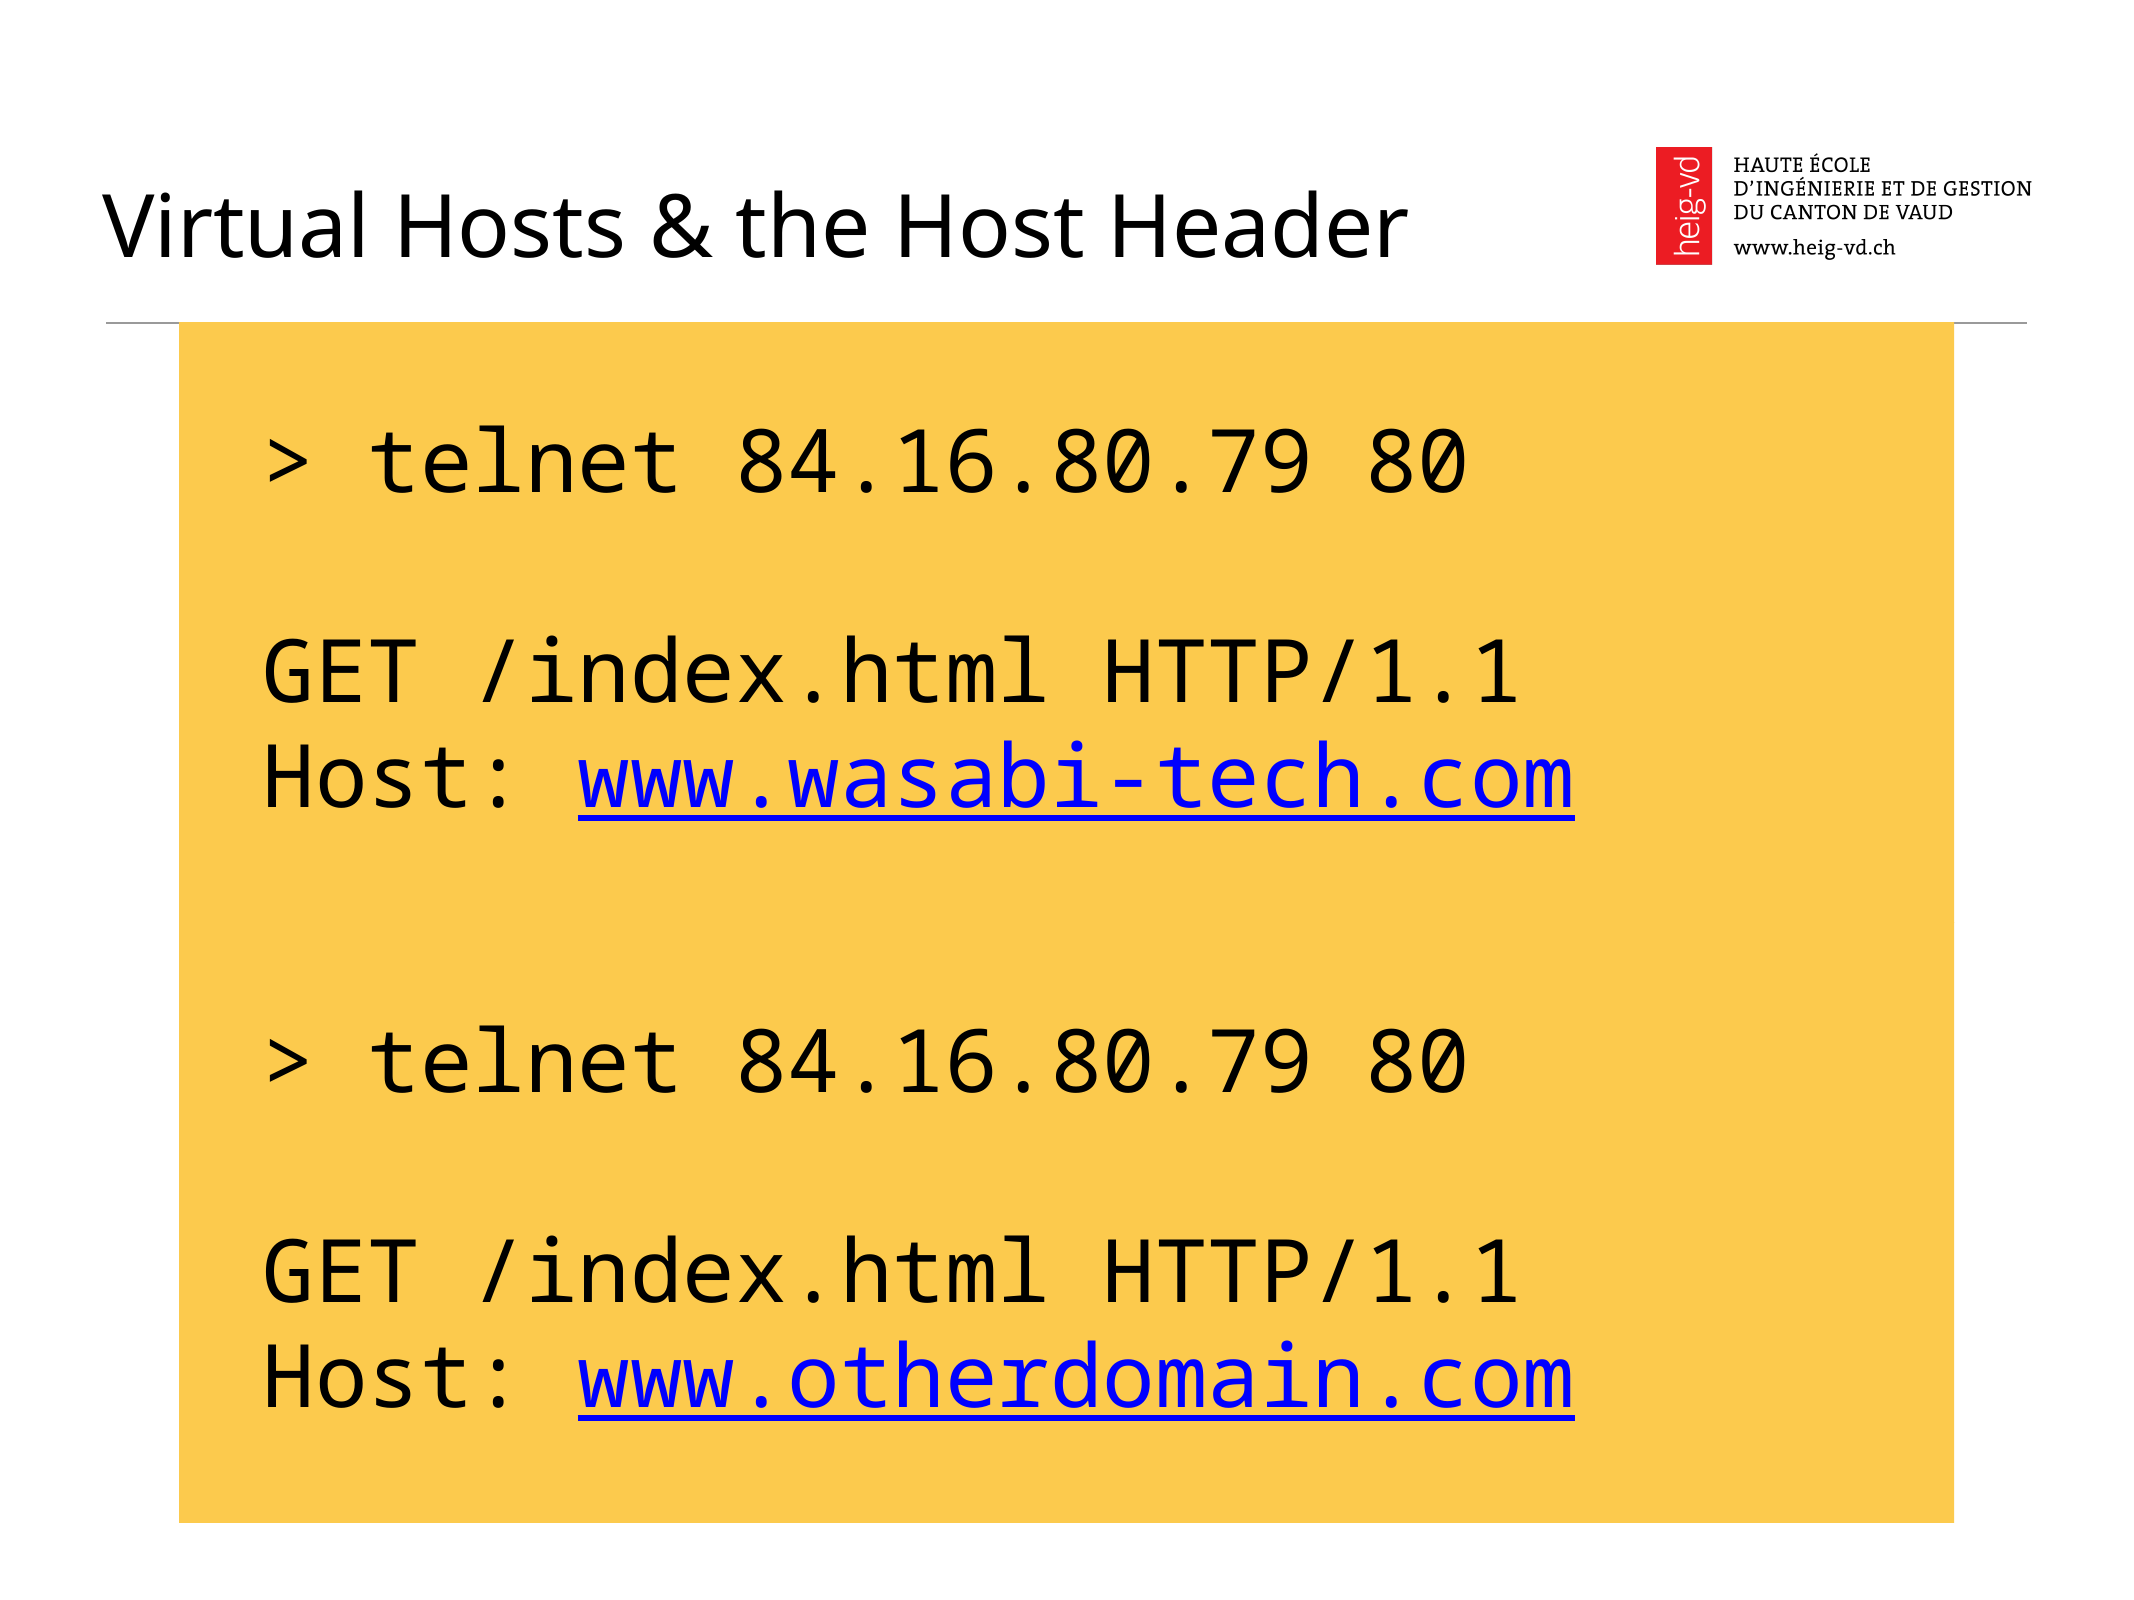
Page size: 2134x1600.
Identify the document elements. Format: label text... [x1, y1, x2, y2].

text_box > telnet 84.16.80.79 80 GET /index.html HTTP/1.1 Host: www.wasabi-tech.com [179, 322, 1955, 922]
title Virtual Hosts & the Host Header [93, 53, 2041, 284]
text_box > telnet 84.16.80.79 80 GET /index.html HTTP/1.1 Host: www.otherdomain.com [179, 922, 1955, 1523]
